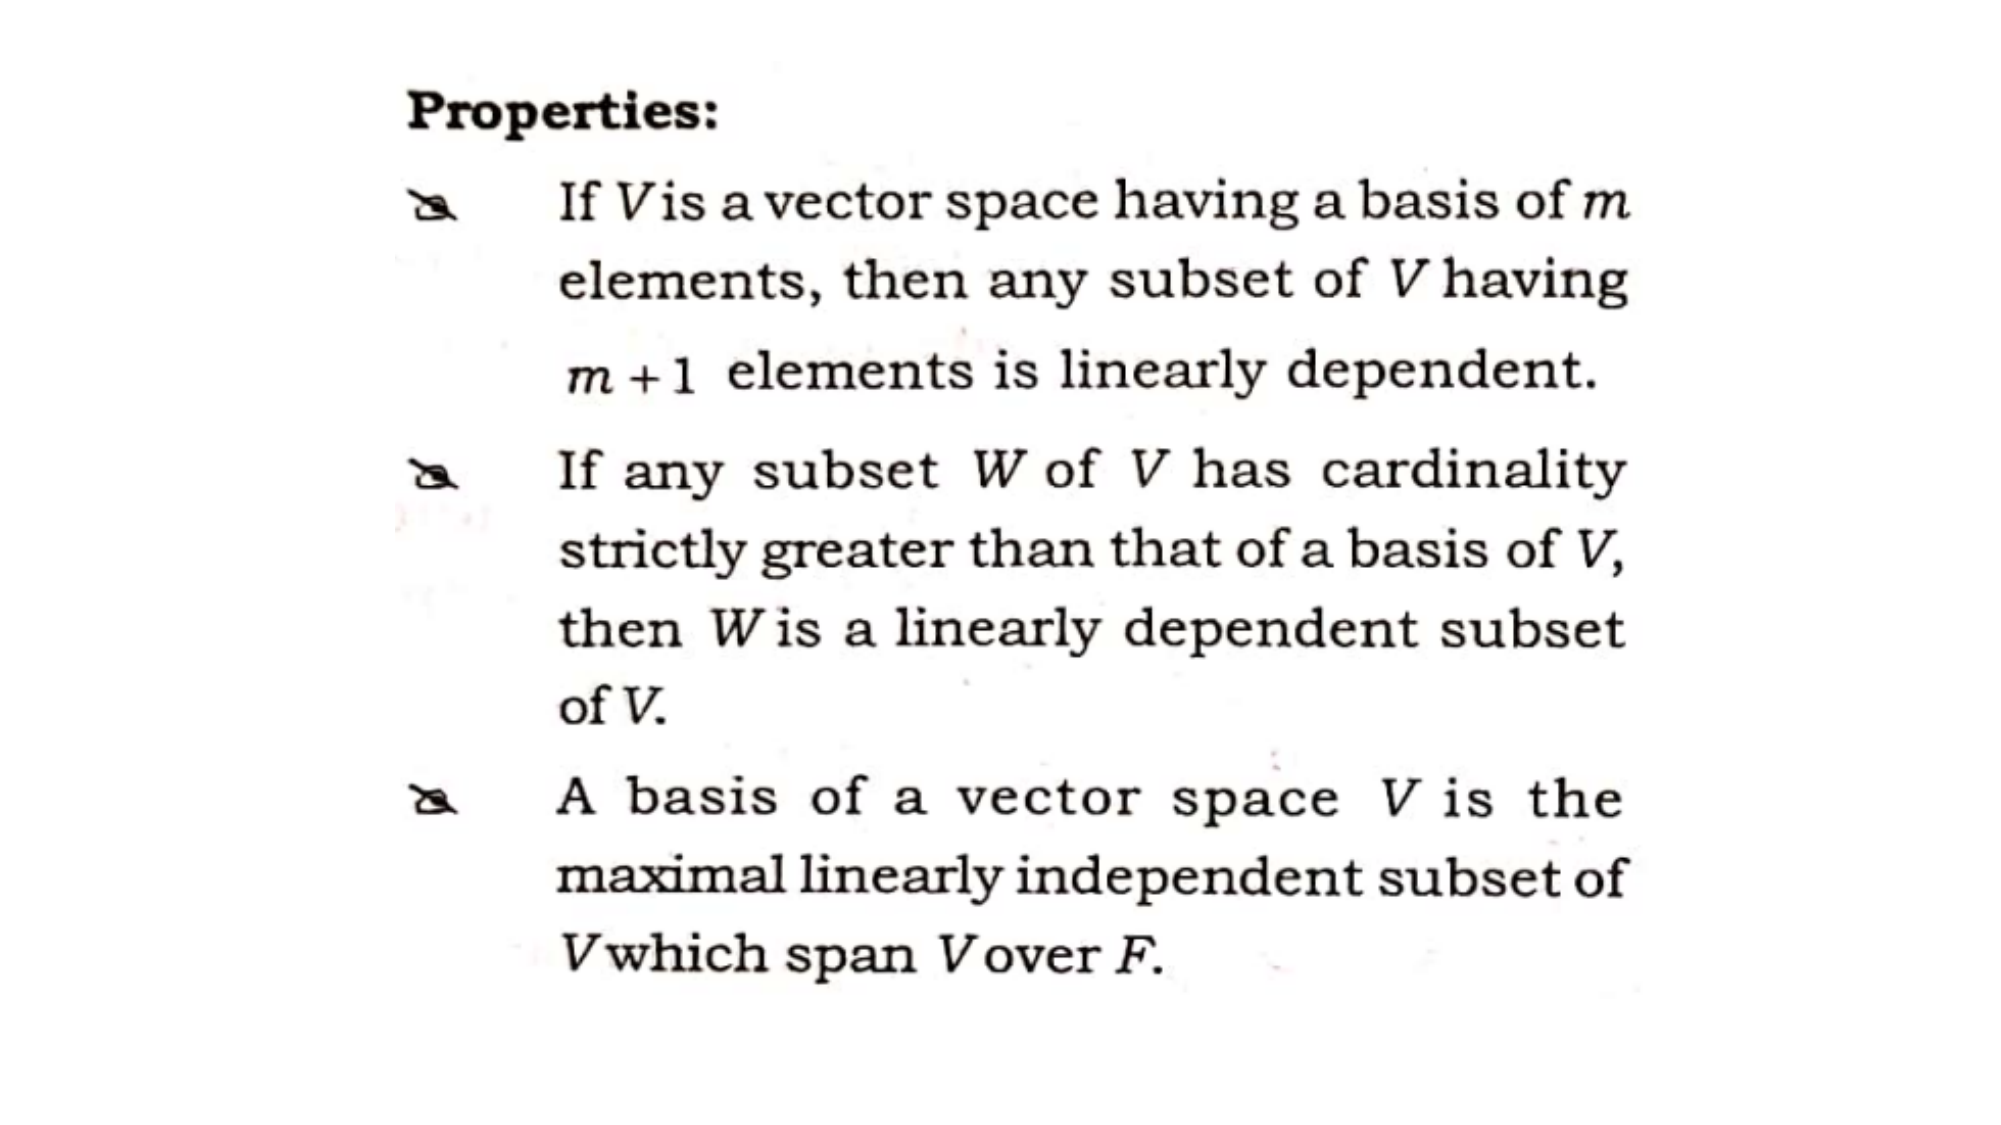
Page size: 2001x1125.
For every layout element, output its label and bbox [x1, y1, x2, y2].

picture [395, 61, 1661, 999]
